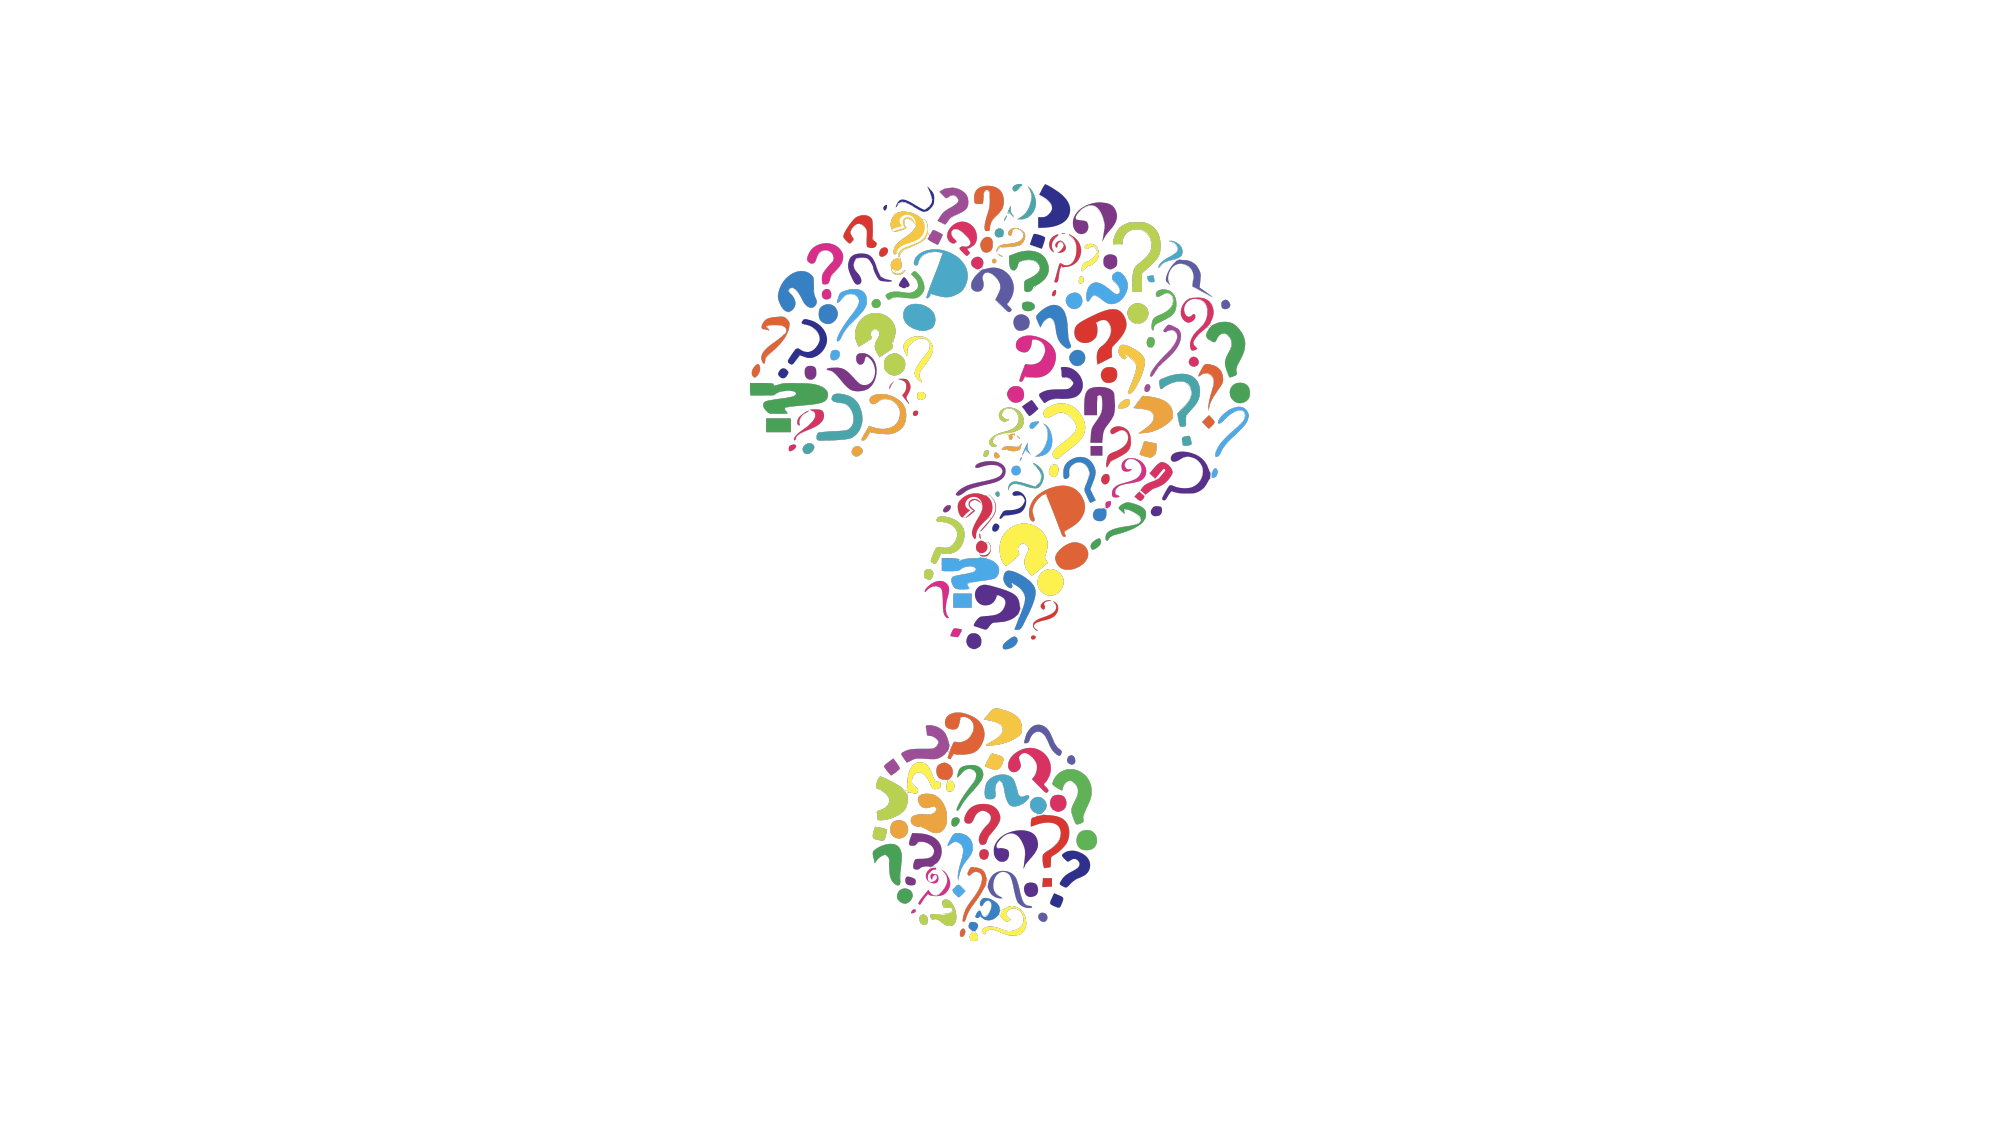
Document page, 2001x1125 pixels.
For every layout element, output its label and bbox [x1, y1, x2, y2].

picture [750, 183, 1250, 941]
